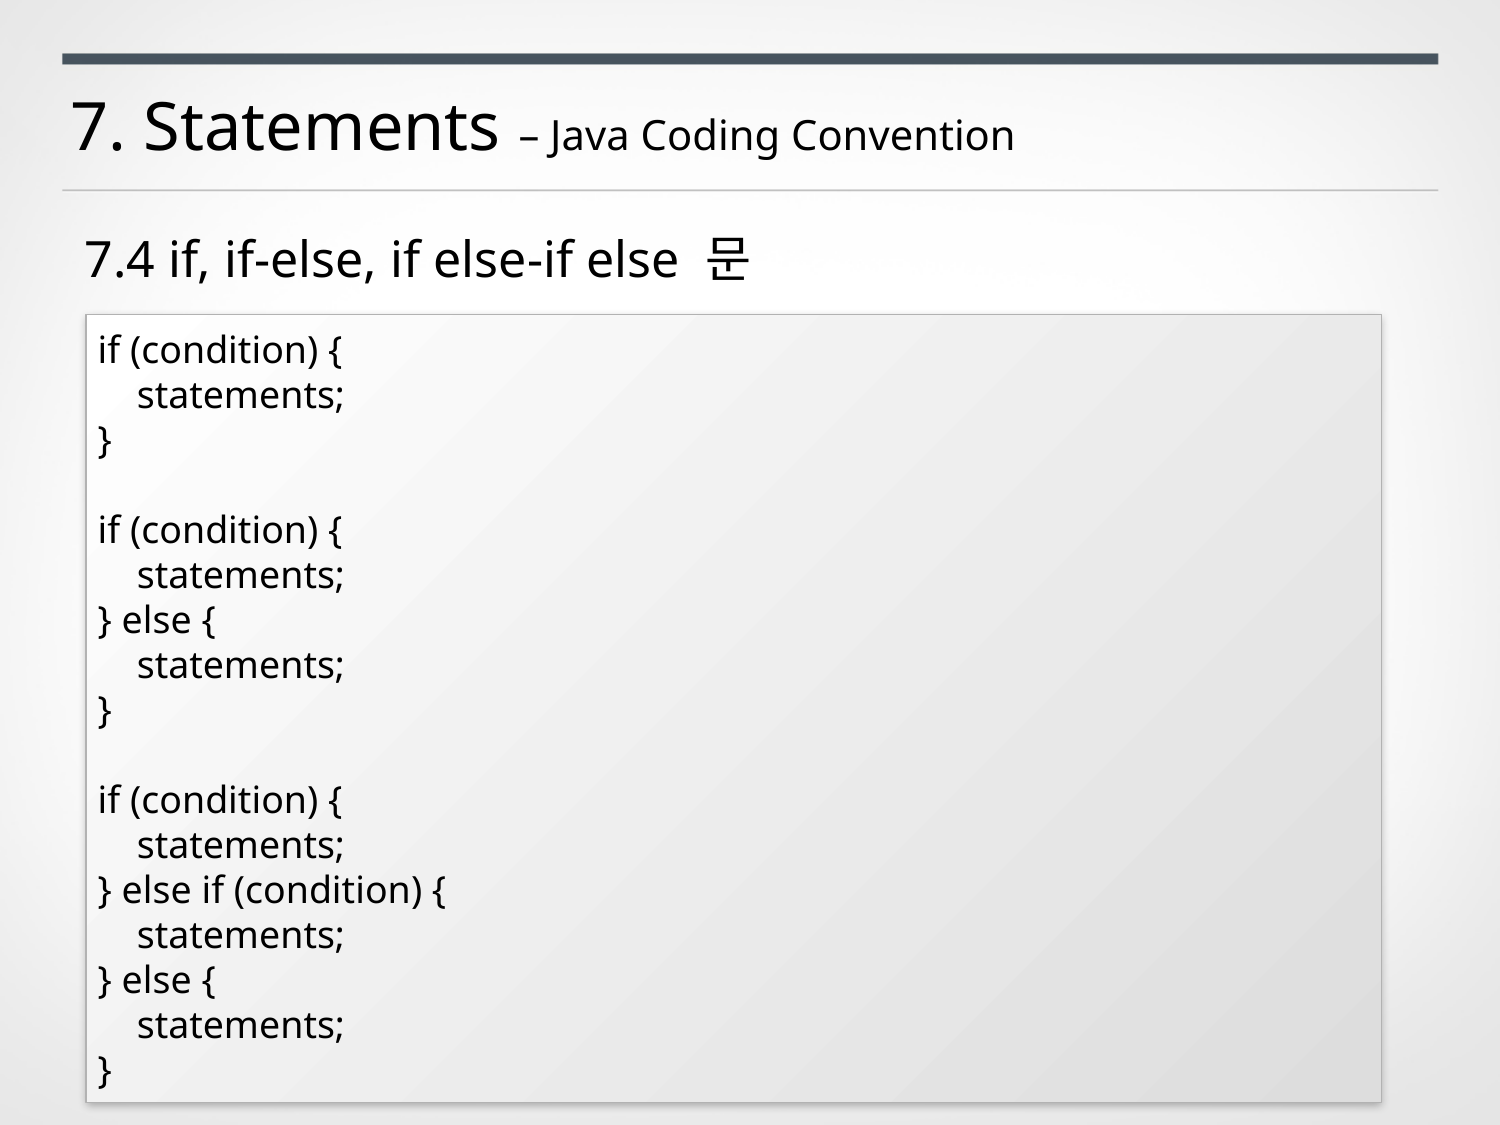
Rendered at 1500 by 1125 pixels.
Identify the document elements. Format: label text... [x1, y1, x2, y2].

picture [0, 0, 1500, 1125]
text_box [70, 219, 1412, 363]
text_box 7. Statements – Java Coding Convention [70, 76, 1231, 175]
text_box if (condition) { statements; } if (condition) { statements; } else { statements; } if (condition) { statements; } else if (condition) { statements; } else { statements; } [85, 371, 1382, 1103]
